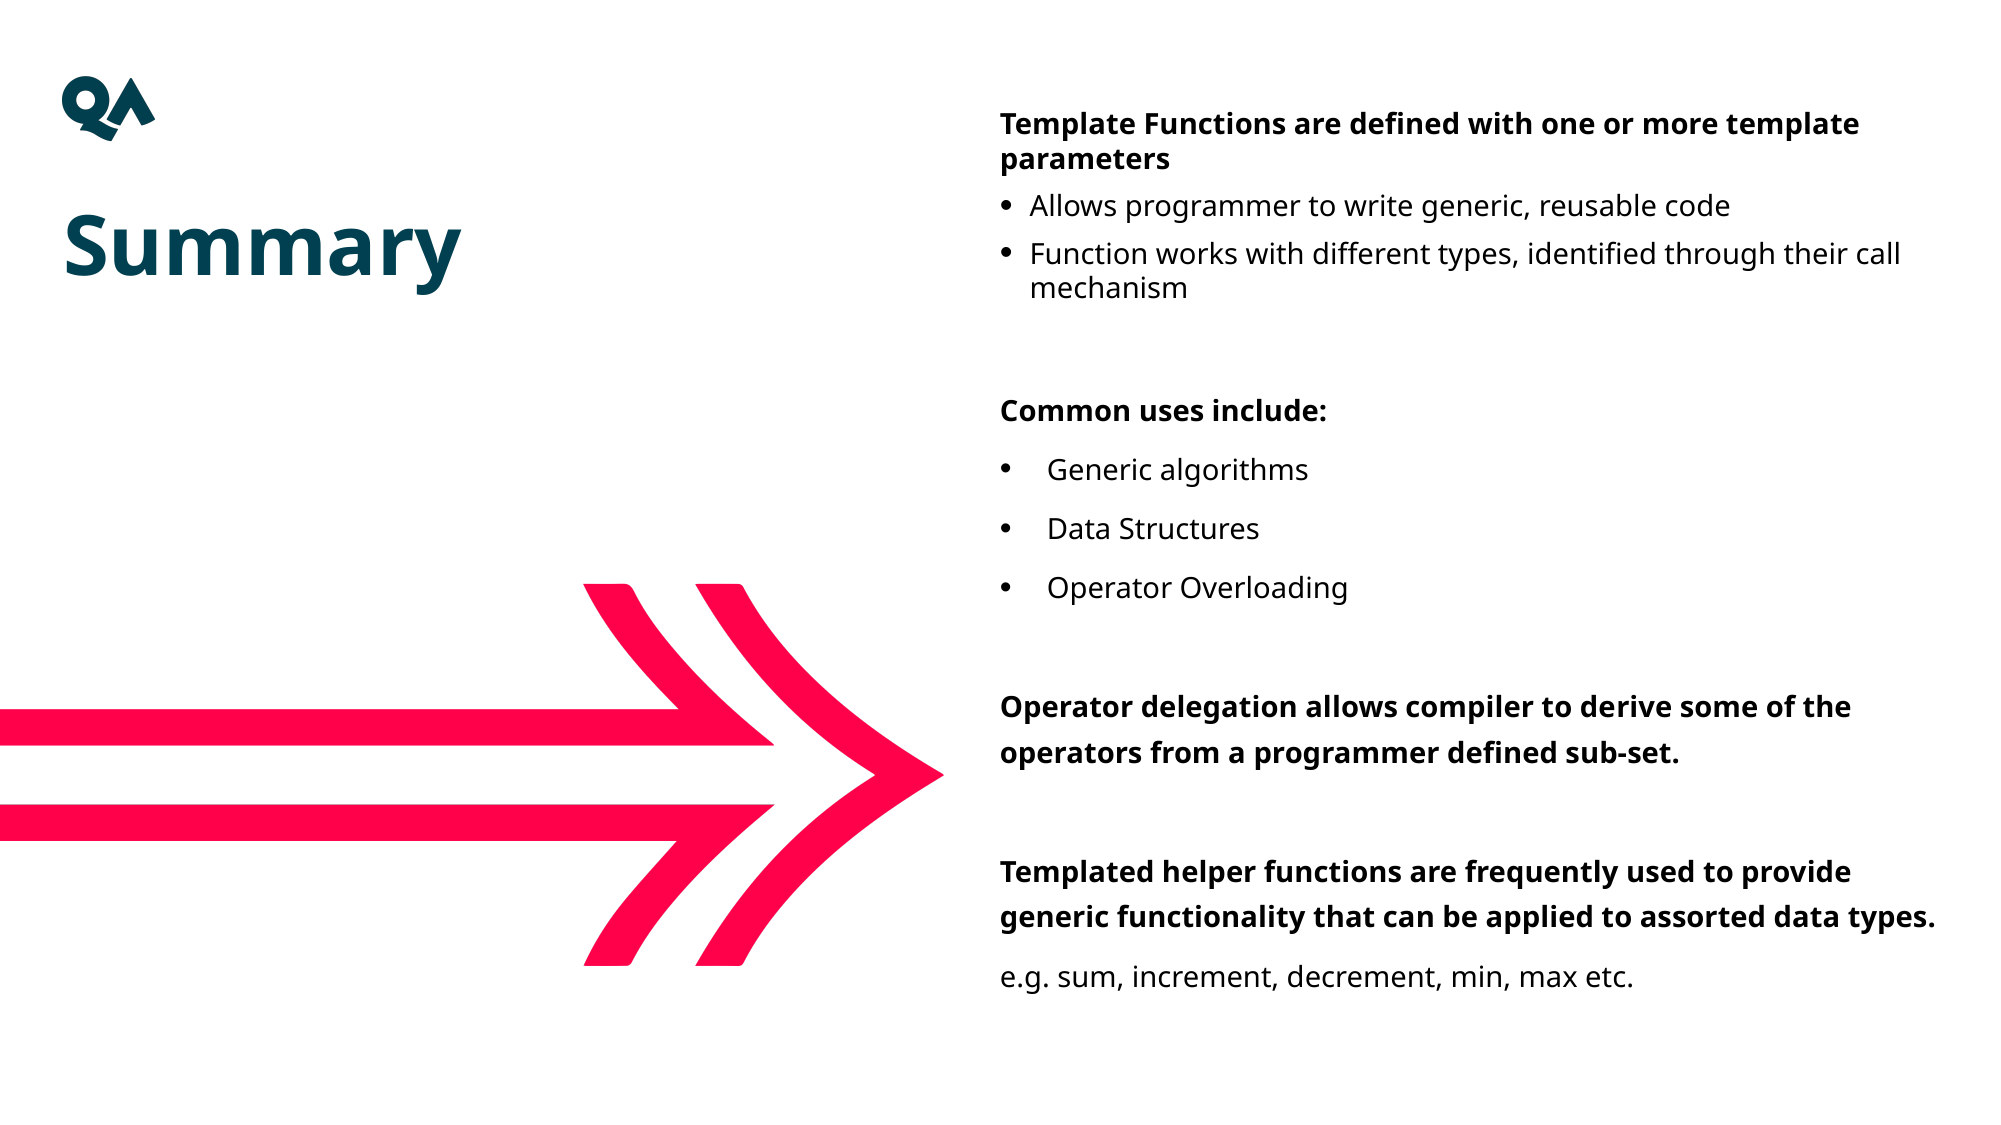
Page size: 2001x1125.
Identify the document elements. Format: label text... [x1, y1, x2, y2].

picture [44, 61, 173, 153]
list Summary [63, 203, 670, 526]
list Template Functions are defined with one or more template parameters Allows programmer to write generic, reusable code Function works with different types, identified through their call mechanism Common uses include: Generic algorithms Data Structures Operator Overloading Operator delegation allows compiler to derive some of the operators from a programmer defined sub-set. Templated helper functions are frequently used to provide generic functionality that can be applied to assorted data types. e.g. sum, increment, decrement, min, max etc. [999, 104, 1937, 1062]
picture [0, 563, 950, 987]
